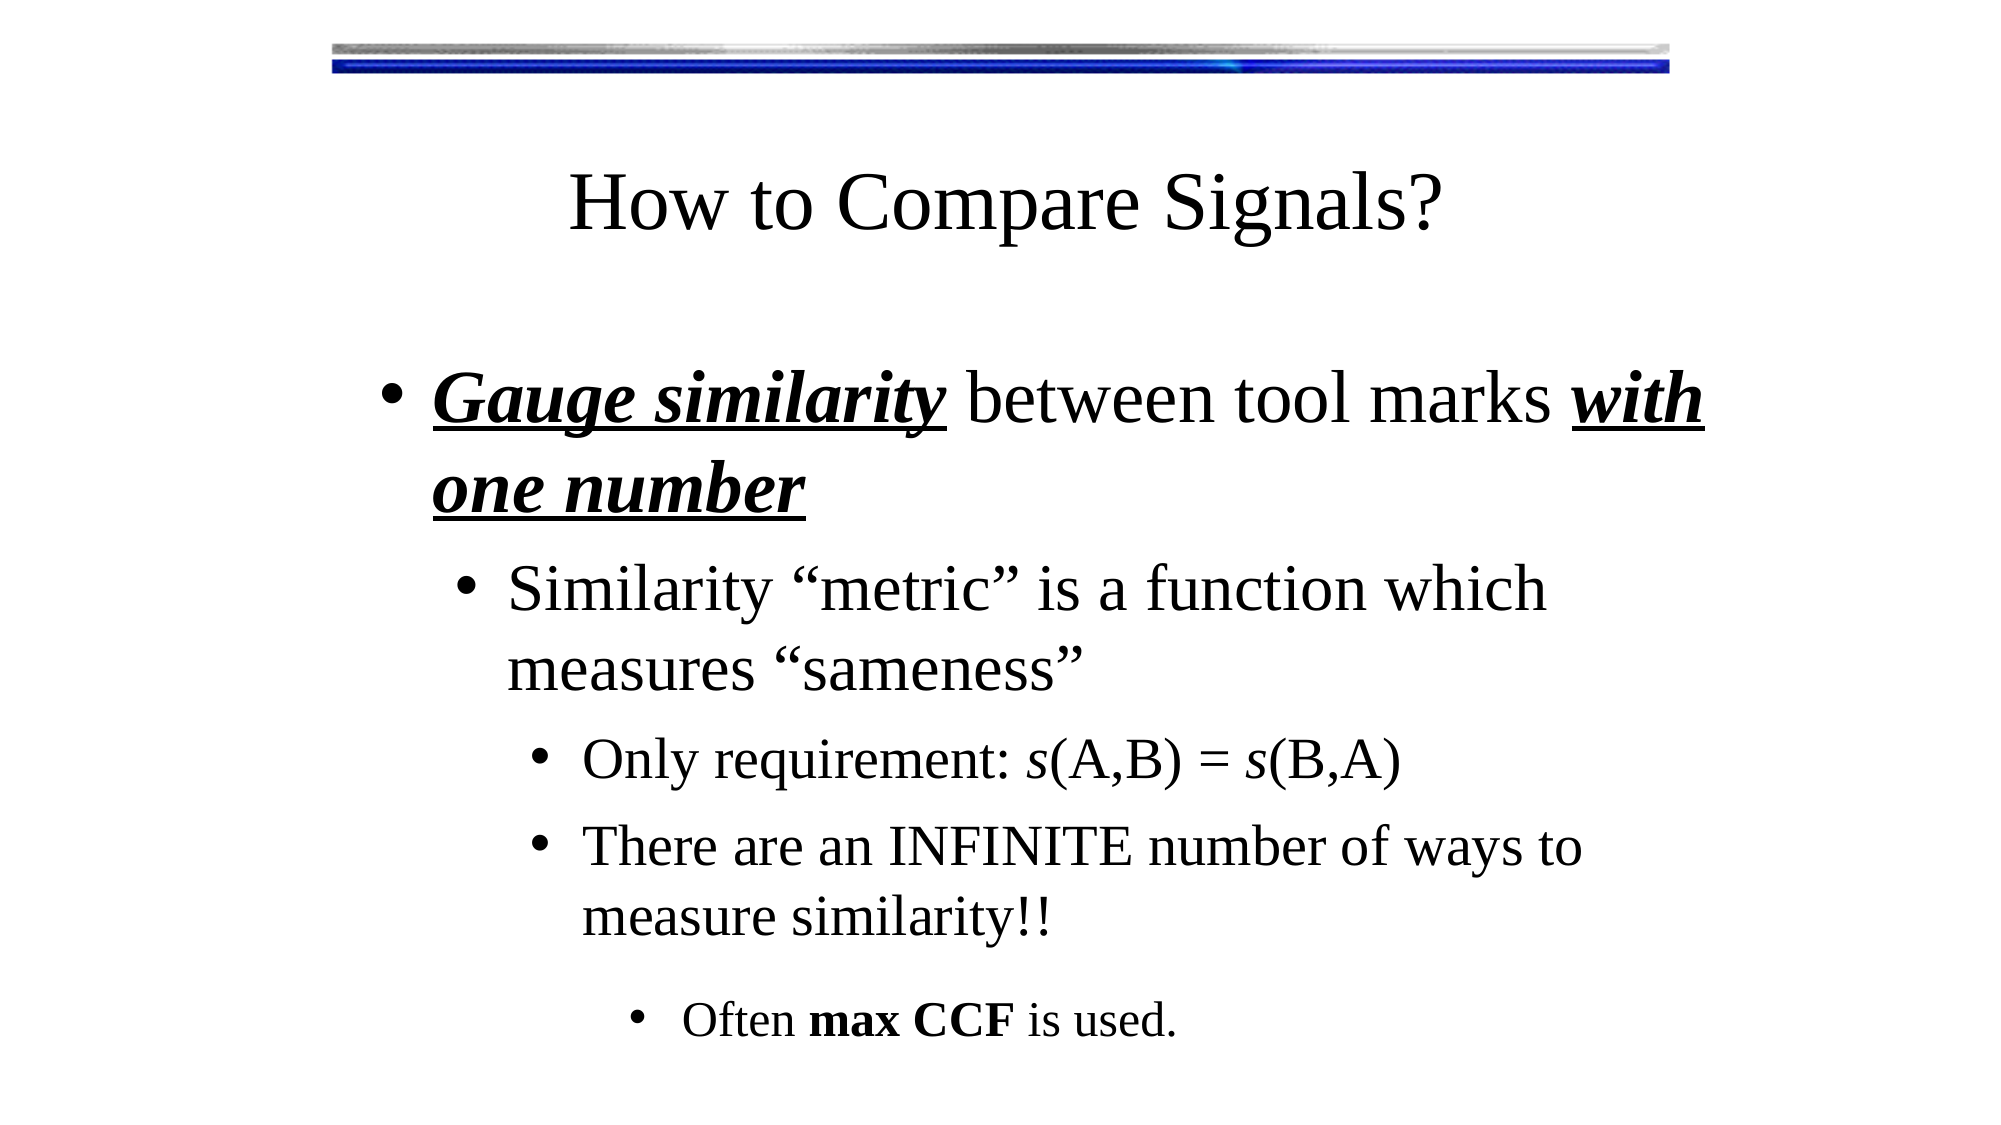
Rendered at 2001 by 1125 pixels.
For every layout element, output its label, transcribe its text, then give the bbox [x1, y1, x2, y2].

text_box Often max CCF is used. [536, 986, 1306, 1069]
text_box Gauge similarity between tool marks with one number Similarity “metric” is a function which measures “sameness” Only requirement: s(A,B) = s(B,A) There are an INFINITE number of ways to measure similarity!! [287, 300, 1713, 440]
text_box How to Compare Signals? [300, 104, 1713, 289]
picture [329, 39, 1675, 79]
text_box [287, 440, 1713, 1024]
